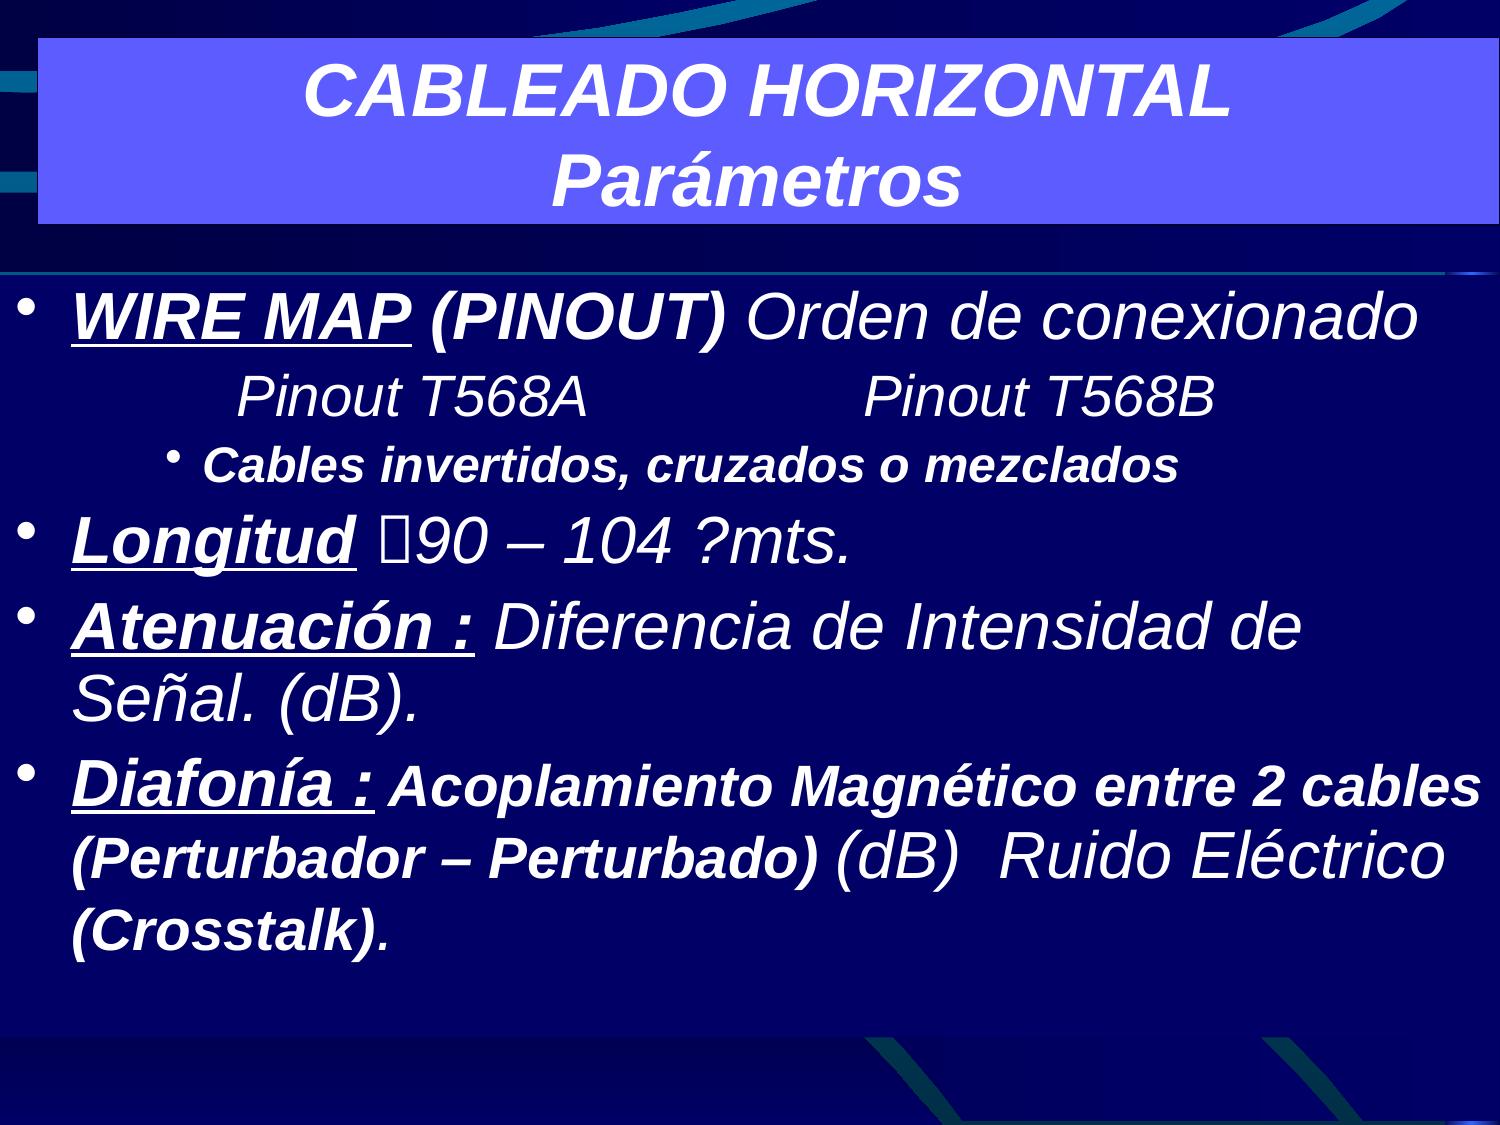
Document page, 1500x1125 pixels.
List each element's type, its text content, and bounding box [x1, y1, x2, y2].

title CABLEADO HORIZONTAL Parámetros [37, 37, 1500, 226]
list WIRE MAP (PINOUT) Orden de conexionado Pinout T568A Pinout T568B Cables invertidos, cruzados o mezclados Longitud 90 – 104 ?mts. Atenuación : Diferencia de Intensidad de Señal. (dB). Diafonía : Acoplamiento Magnético entre 2 cables (Perturbador – Perturbado) (dB) Ruido Eléctrico (Crosstalk). [0, 274, 1500, 1038]
